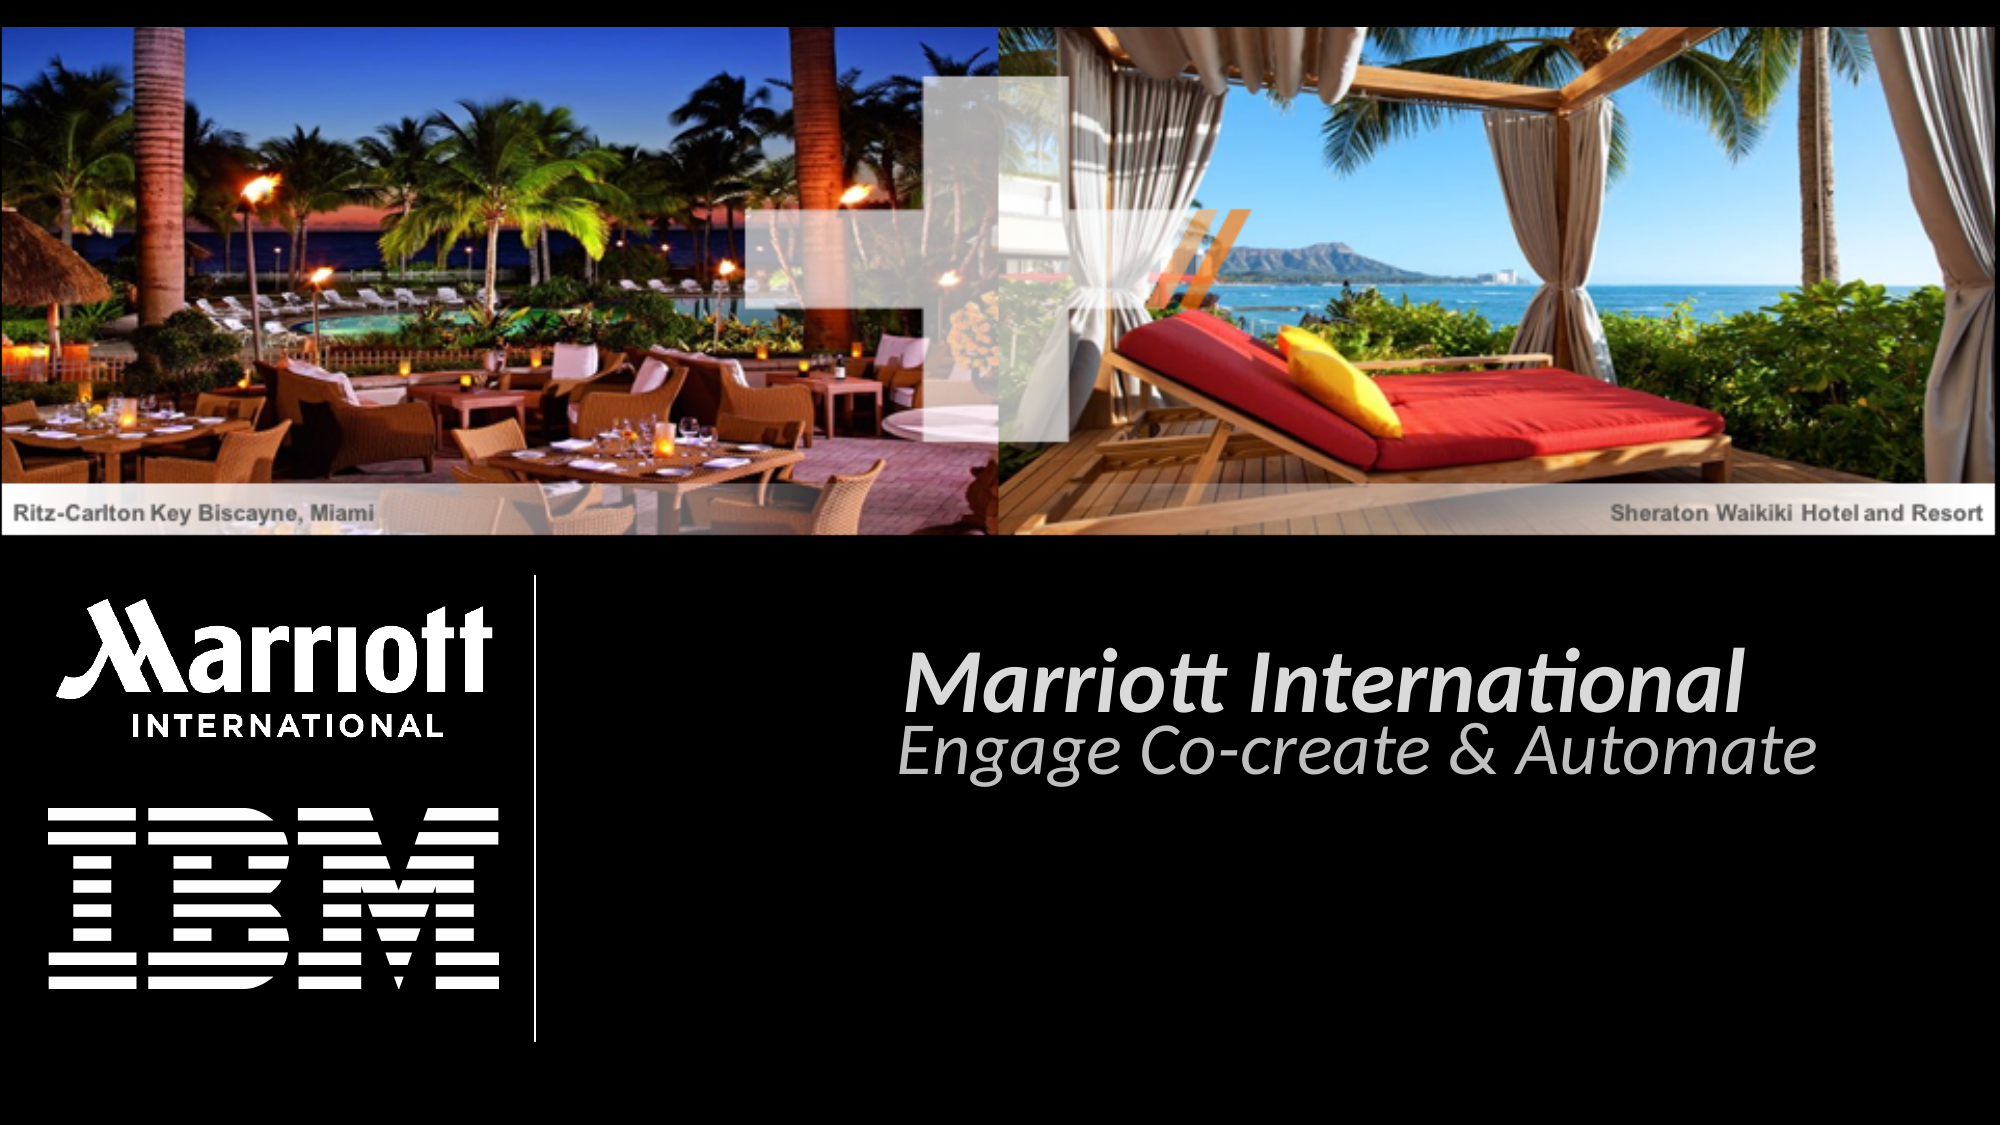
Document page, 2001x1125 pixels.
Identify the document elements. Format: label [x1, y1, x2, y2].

picture [48, 808, 499, 989]
picture [48, 591, 499, 745]
text_box [882, 613, 1883, 799]
picture [0, 27, 2000, 538]
